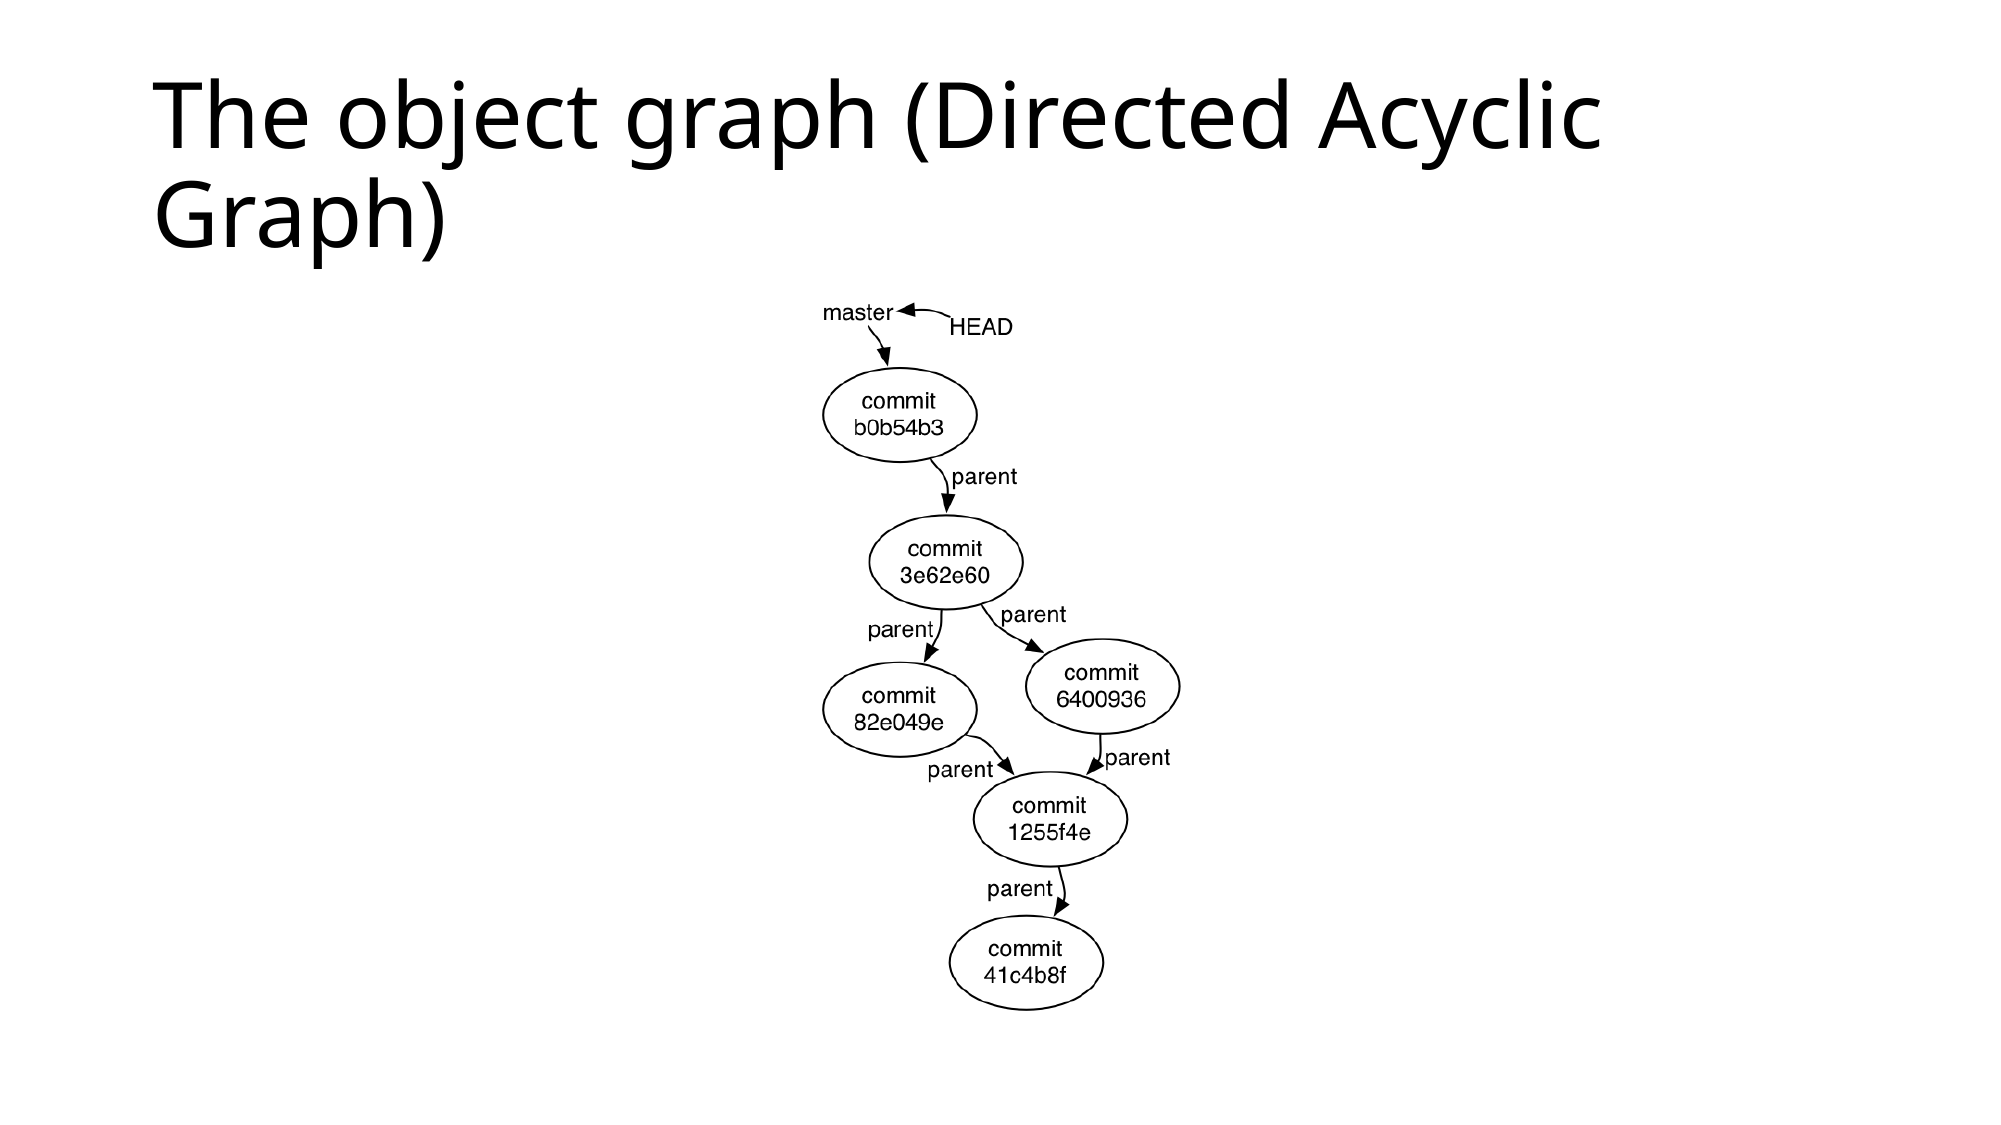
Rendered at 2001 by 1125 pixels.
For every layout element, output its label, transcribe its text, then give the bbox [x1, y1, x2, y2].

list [818, 299, 1182, 1014]
title The object graph (Directed Acyclic Graph) [137, 59, 1863, 278]
